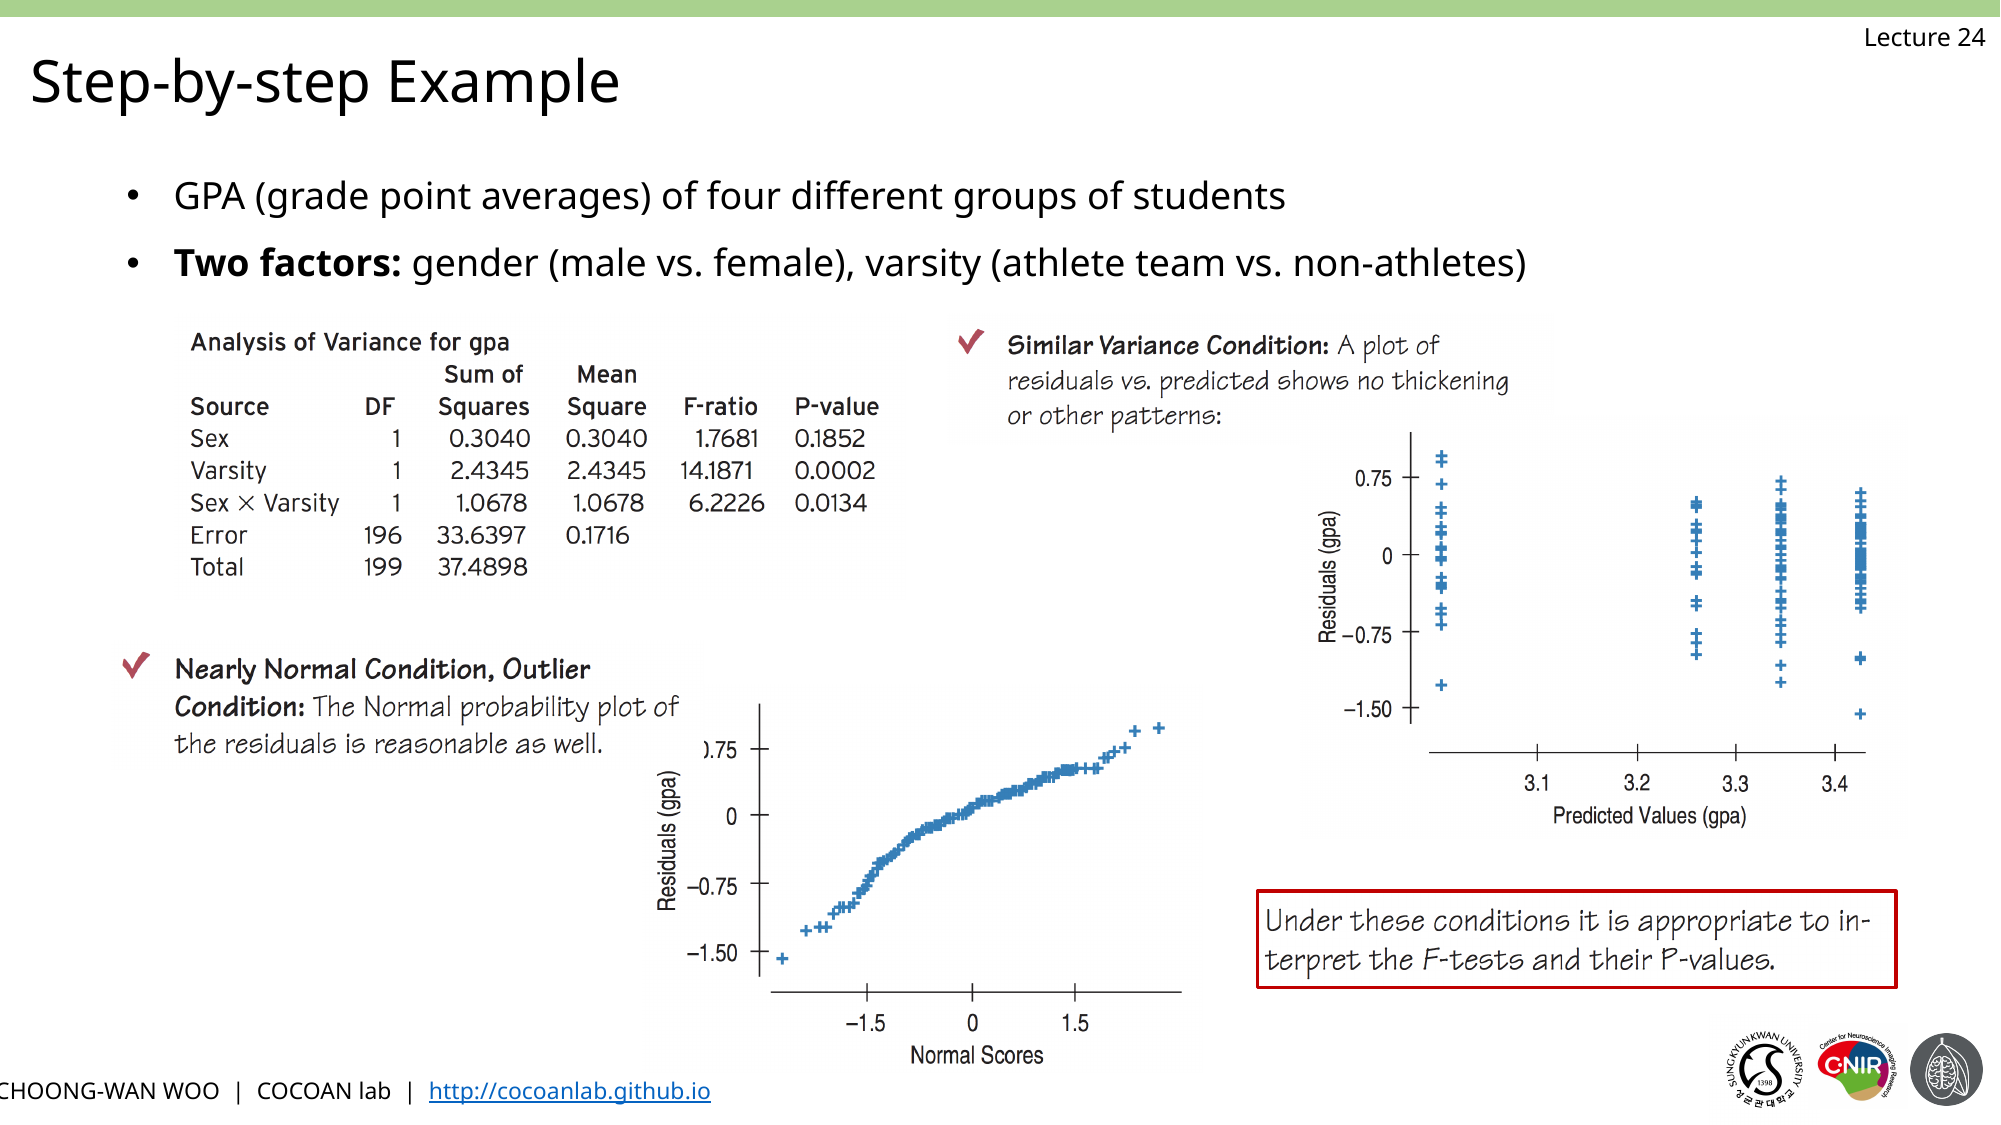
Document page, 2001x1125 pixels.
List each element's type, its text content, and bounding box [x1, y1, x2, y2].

text_box [0, 0, 2000, 18]
text_box CHOONG-WAN WOO | COCOAN lab | http://cocoanlab.github.io [0, 1069, 727, 1116]
picture [1258, 892, 1895, 986]
picture [946, 313, 1908, 839]
picture [111, 640, 1203, 1073]
text_box Lecture 24 [1623, 13, 2000, 59]
text_box Step-by-step Example [15, 36, 636, 122]
picture [174, 313, 906, 600]
text_box GPA (grade point averages) of four different groups of students Two factors: gender (male vs. female), varsity (athlete team vs. non-athletes) [111, 142, 1908, 360]
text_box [1709, 1014, 1983, 1125]
